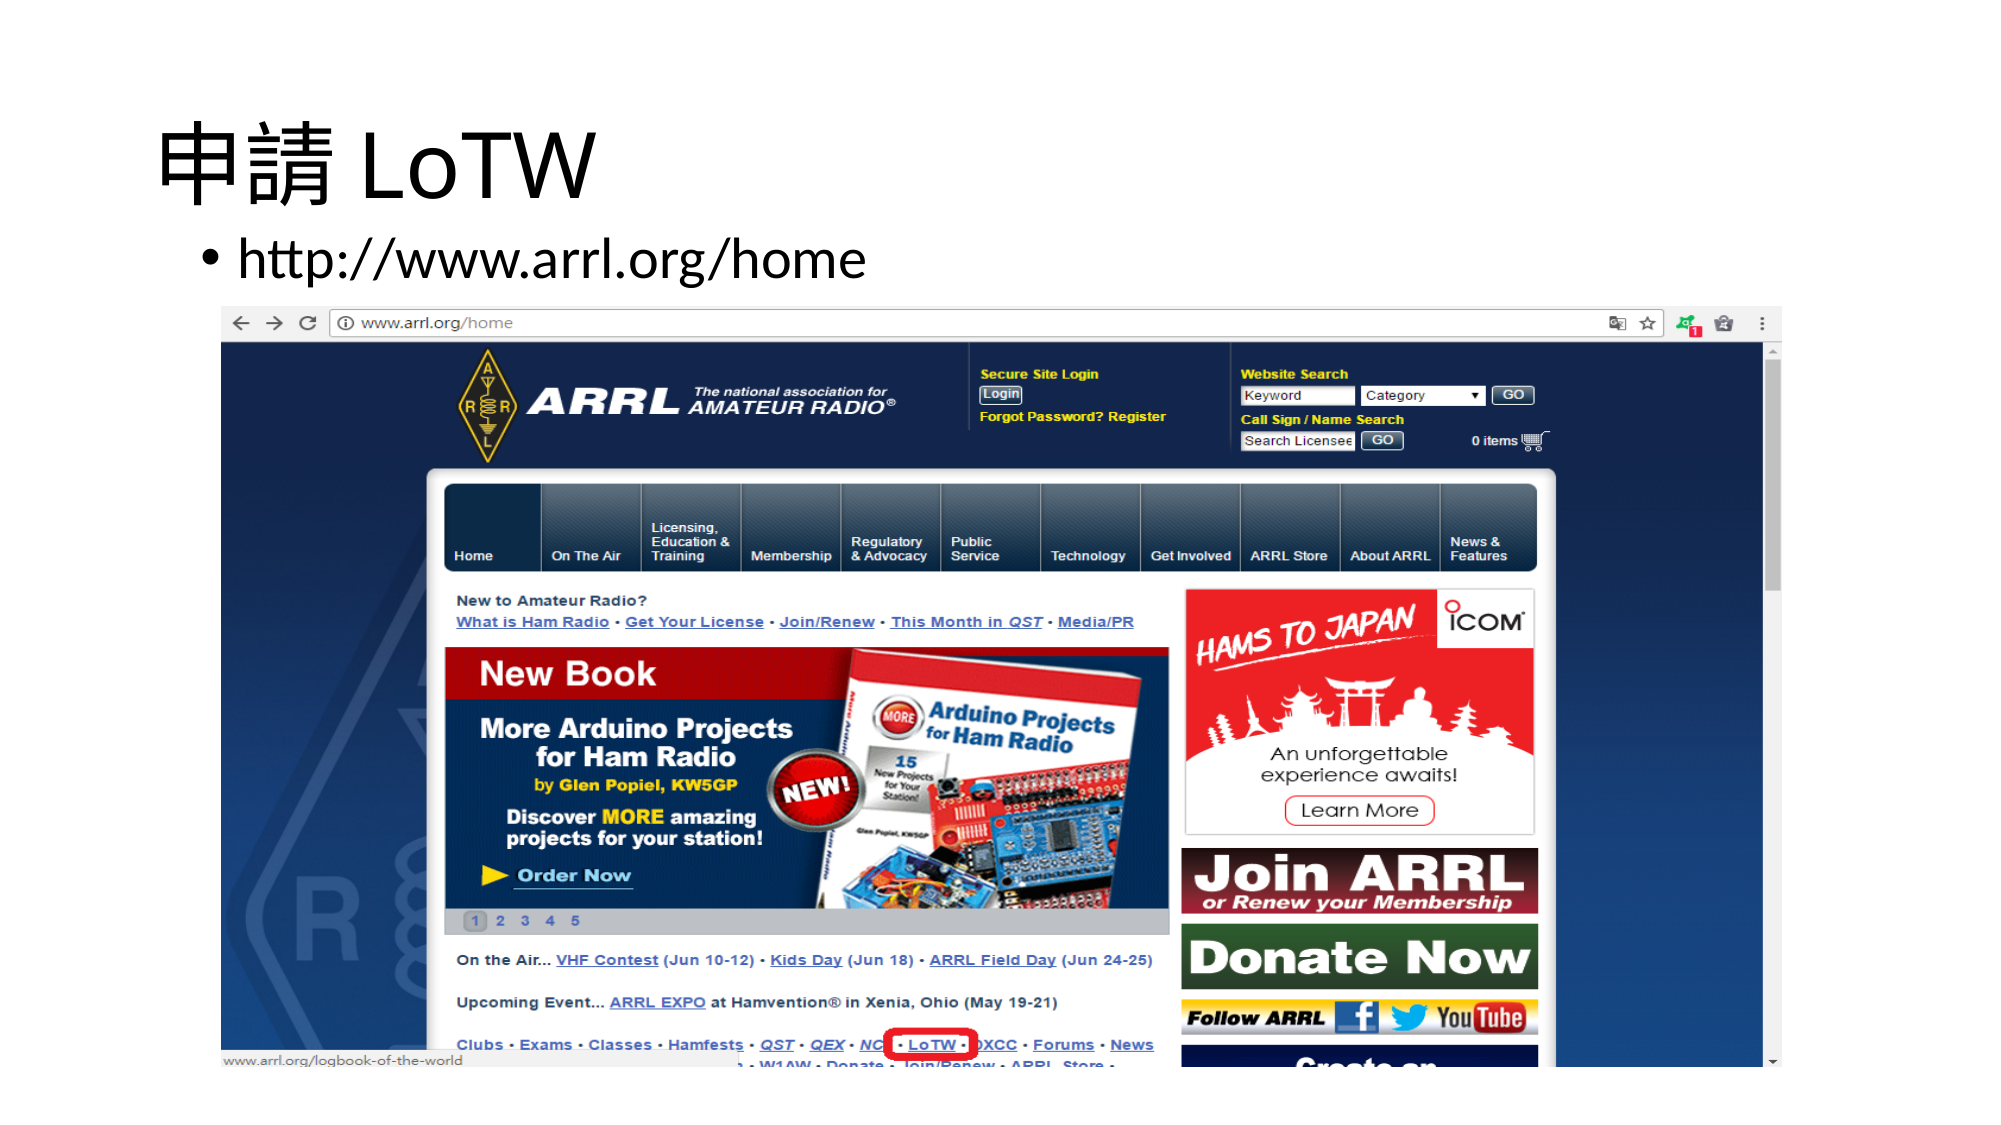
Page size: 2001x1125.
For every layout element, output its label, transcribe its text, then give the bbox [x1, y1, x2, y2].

list http://www.arrl.org/home [185, 220, 1782, 307]
title 申請LoTW [137, 59, 1863, 278]
picture [221, 306, 1782, 1067]
